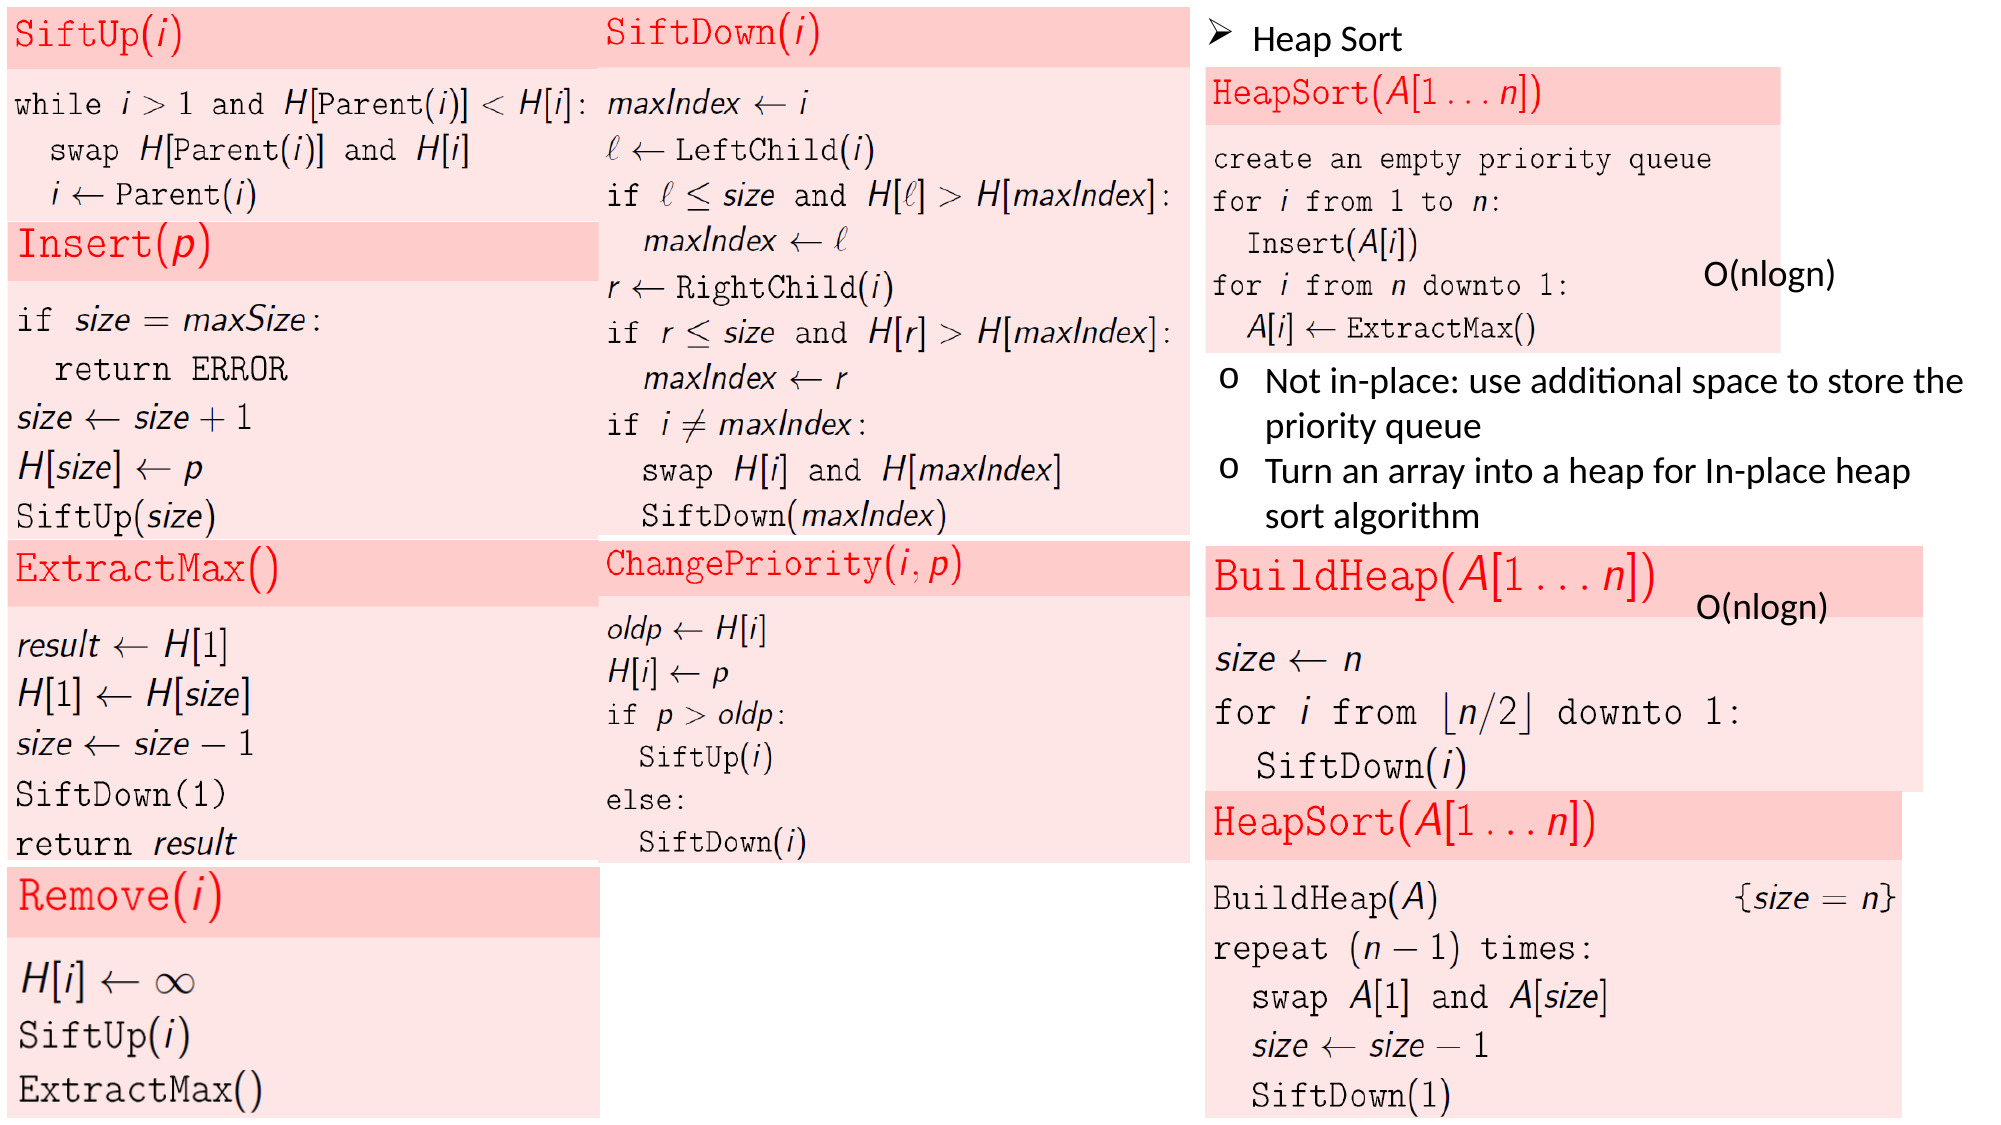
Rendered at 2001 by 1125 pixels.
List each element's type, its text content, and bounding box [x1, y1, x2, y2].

text_box O(nlogn) [1781, 241, 1887, 302]
picture [1205, 67, 1781, 353]
picture [7, 867, 600, 1118]
picture [1205, 546, 1924, 1118]
text_box Not in-place: use additional space to store the priority queue Turn an array into a heap for In-place heap sort algorithm [1203, 349, 1990, 544]
text_box Heap Sort [1190, 7, 1419, 67]
picture [7, 7, 1190, 863]
